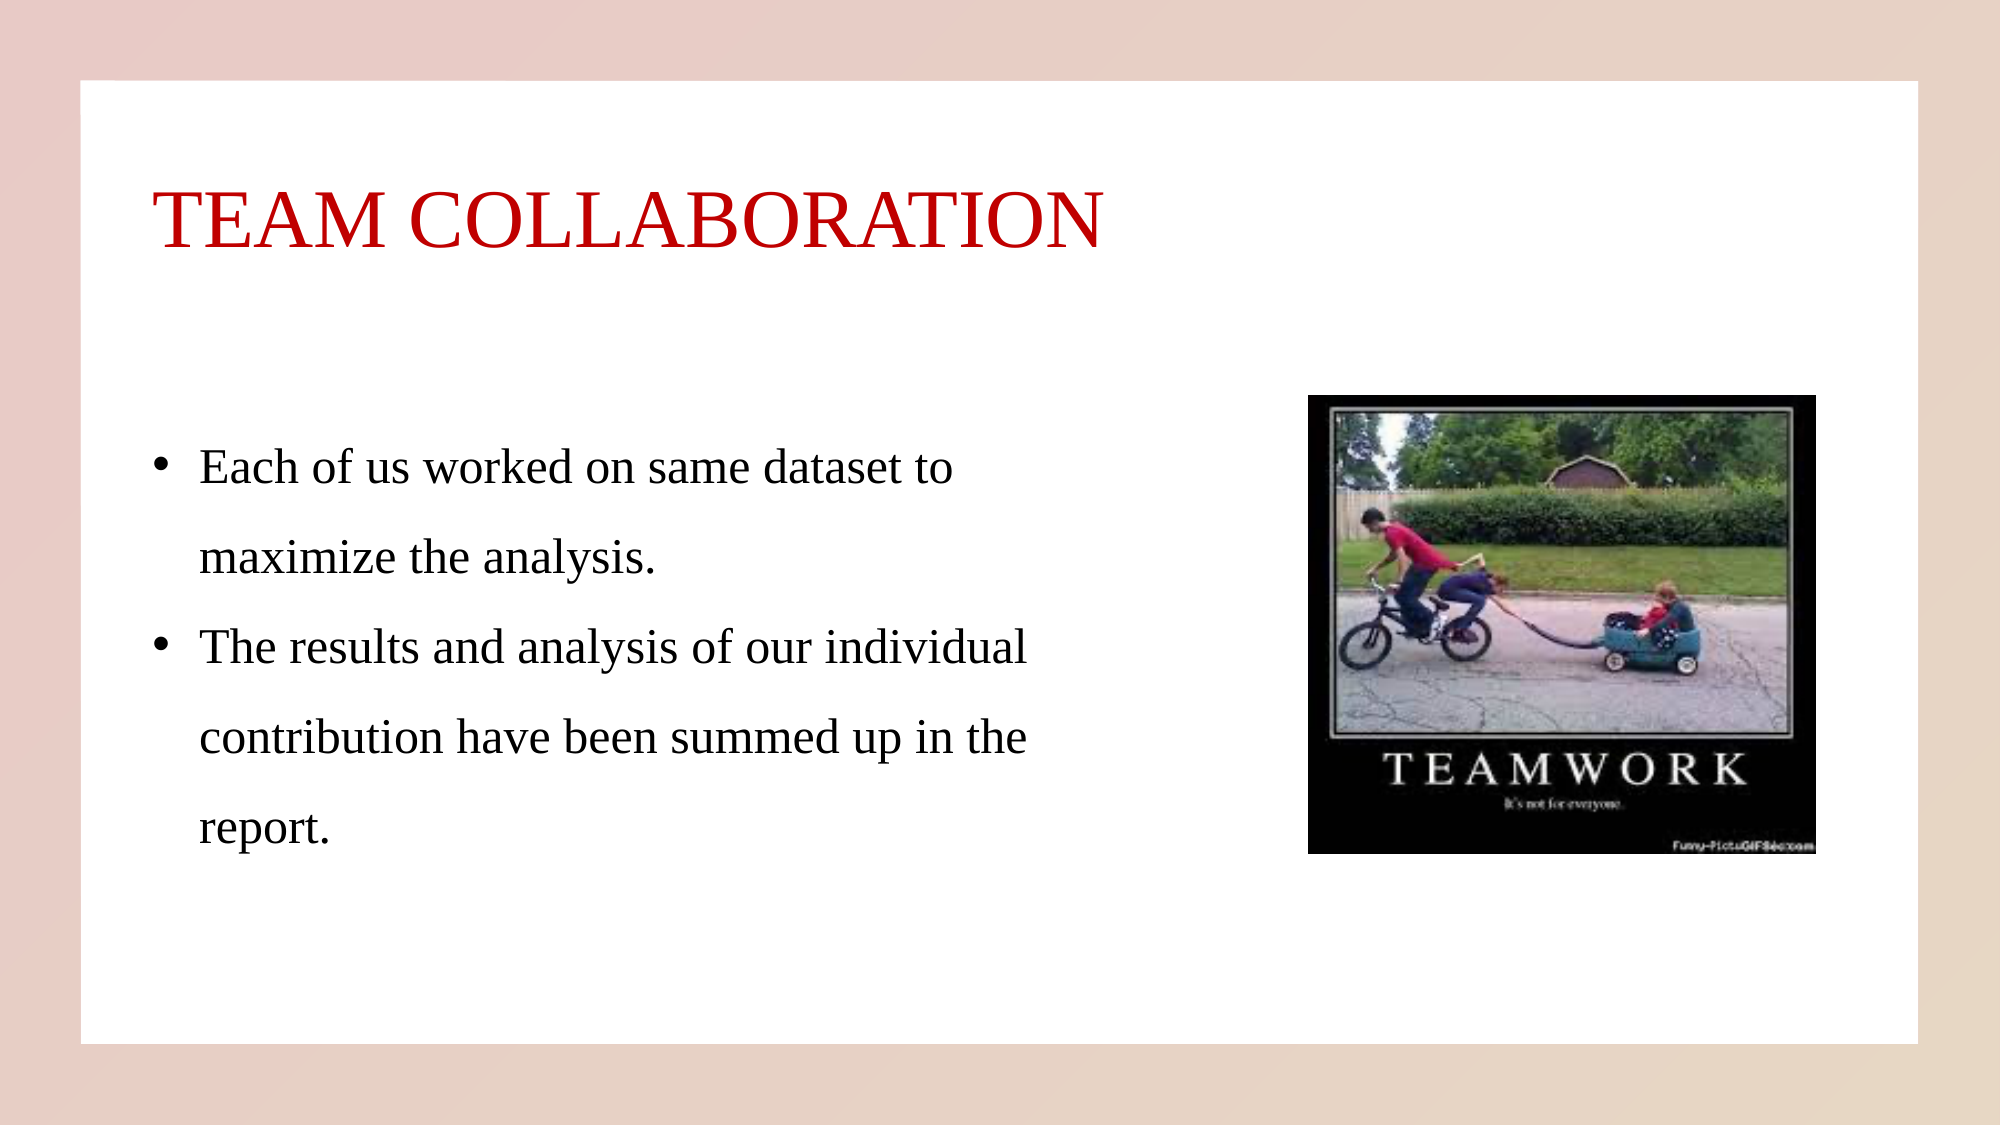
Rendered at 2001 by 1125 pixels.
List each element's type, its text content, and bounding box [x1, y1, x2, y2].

picture [1308, 395, 1816, 854]
text_box Each of us worked on same dataset to maximize the analysis. The results and analysis of our individual contribution have been summed up in the report. [137, 395, 1120, 996]
title TEAM COLLABORATION [137, 111, 1863, 330]
